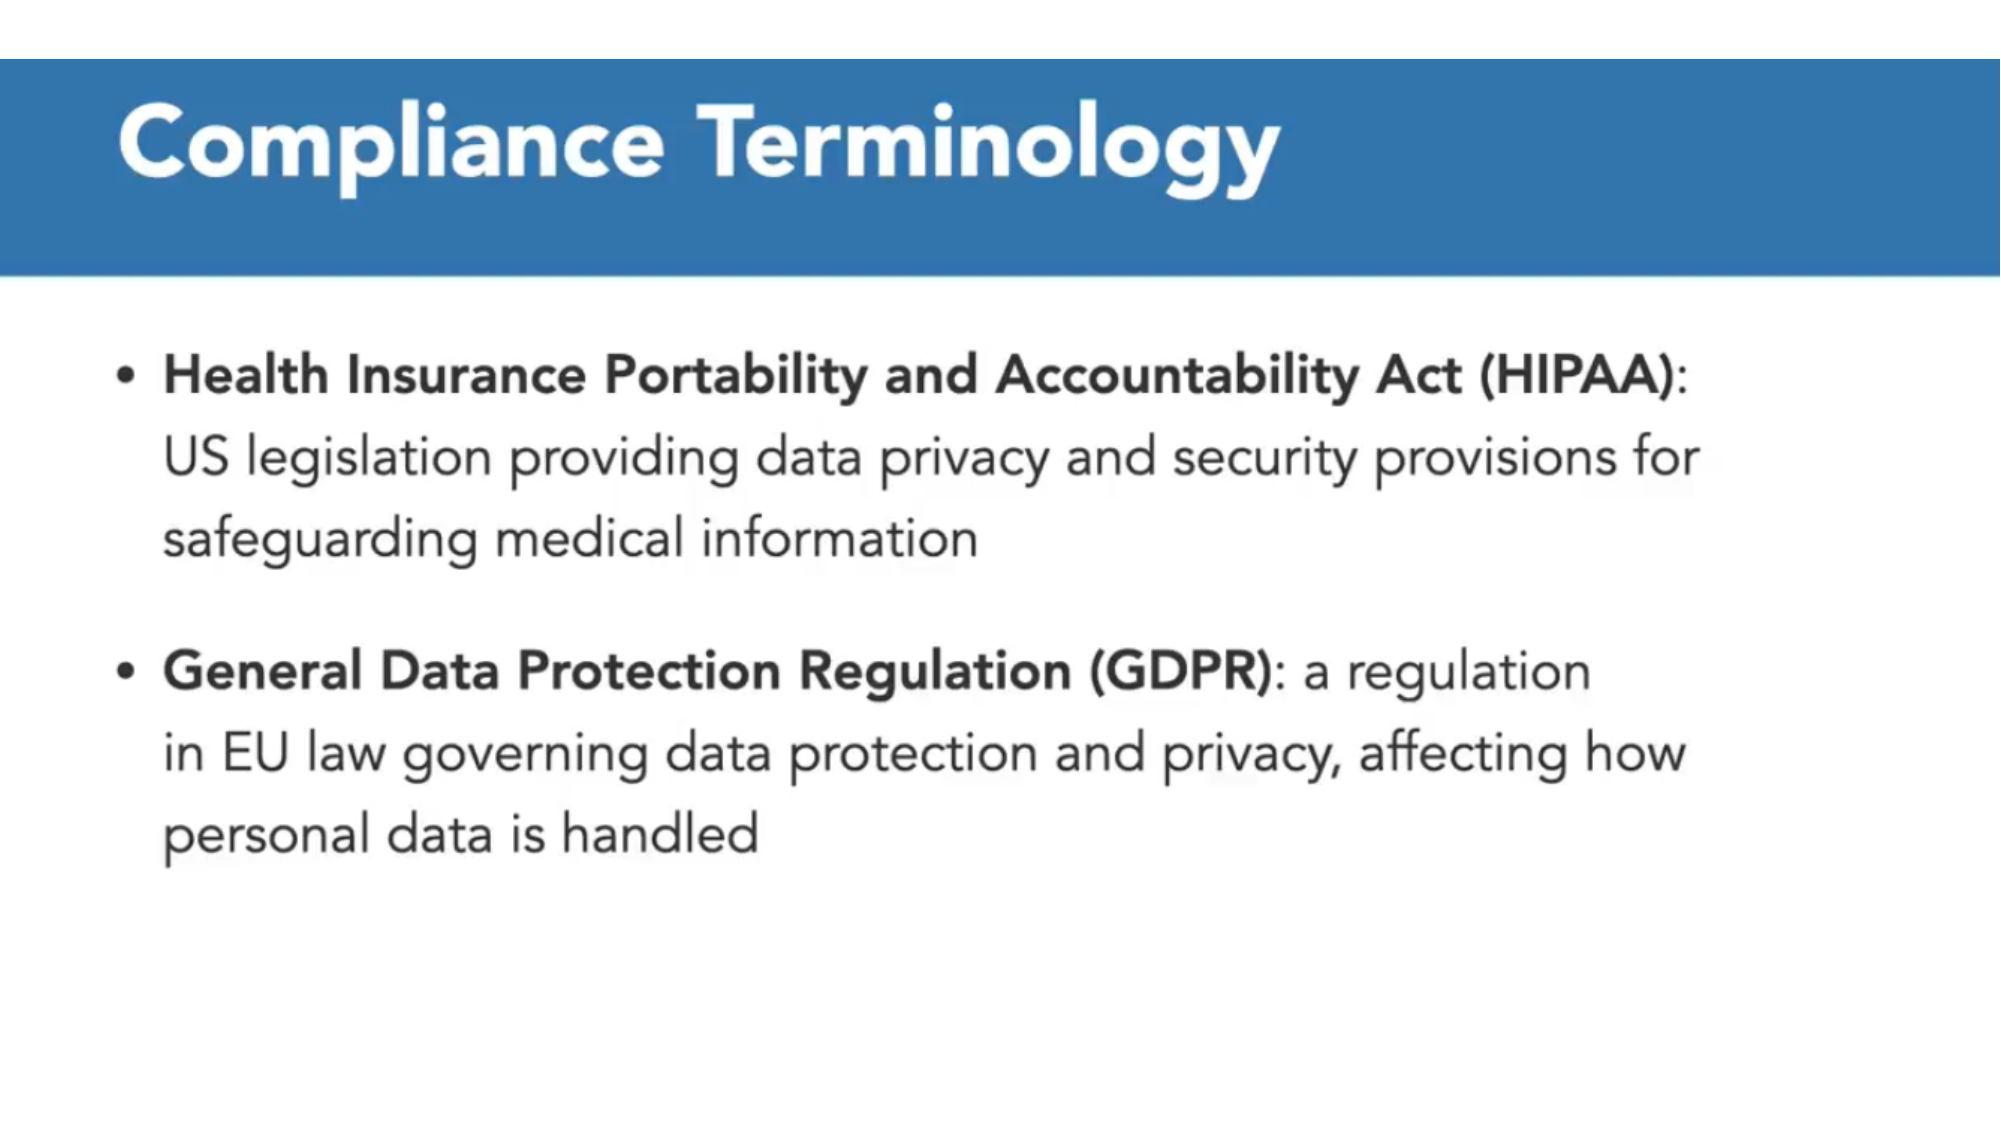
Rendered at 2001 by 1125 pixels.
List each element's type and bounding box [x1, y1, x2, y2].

picture [0, 59, 2000, 1066]
